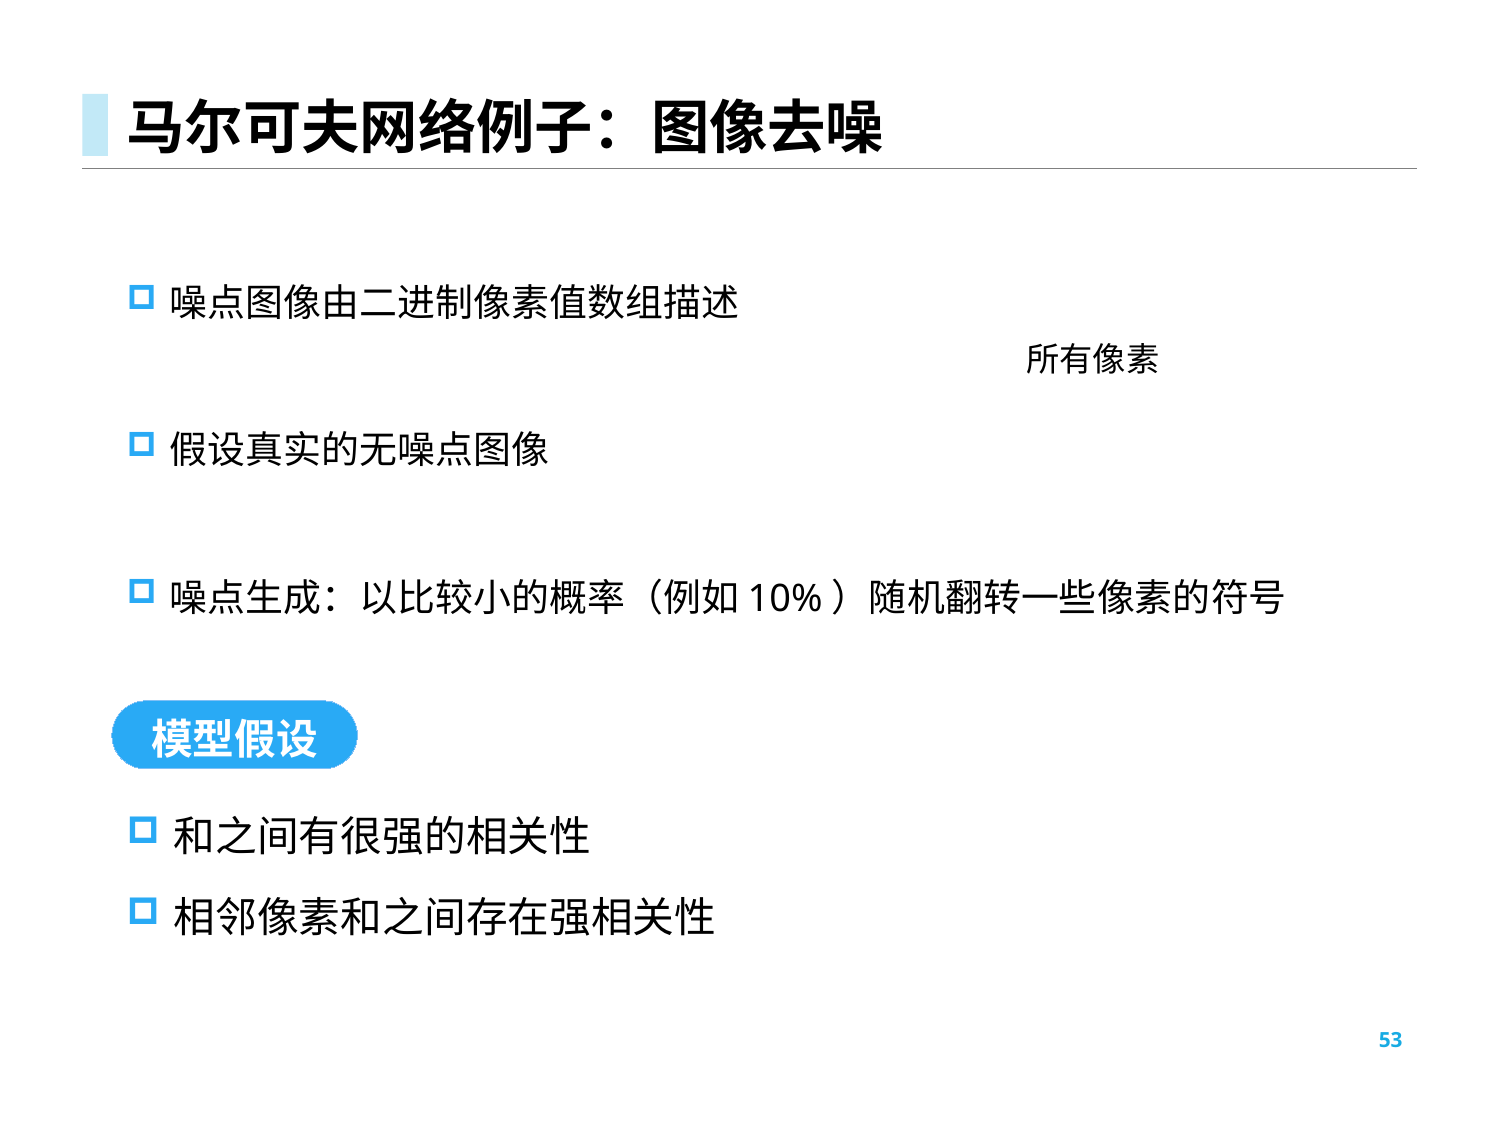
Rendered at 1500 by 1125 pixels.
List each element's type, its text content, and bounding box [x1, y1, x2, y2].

text_box 所有像素 [1011, 330, 1175, 386]
title 马尔可夫网络例子：图像去噪 [111, 0, 1447, 169]
slide_number 53 [1059, 1023, 1418, 1058]
text_box 模型假设 [111, 700, 358, 769]
